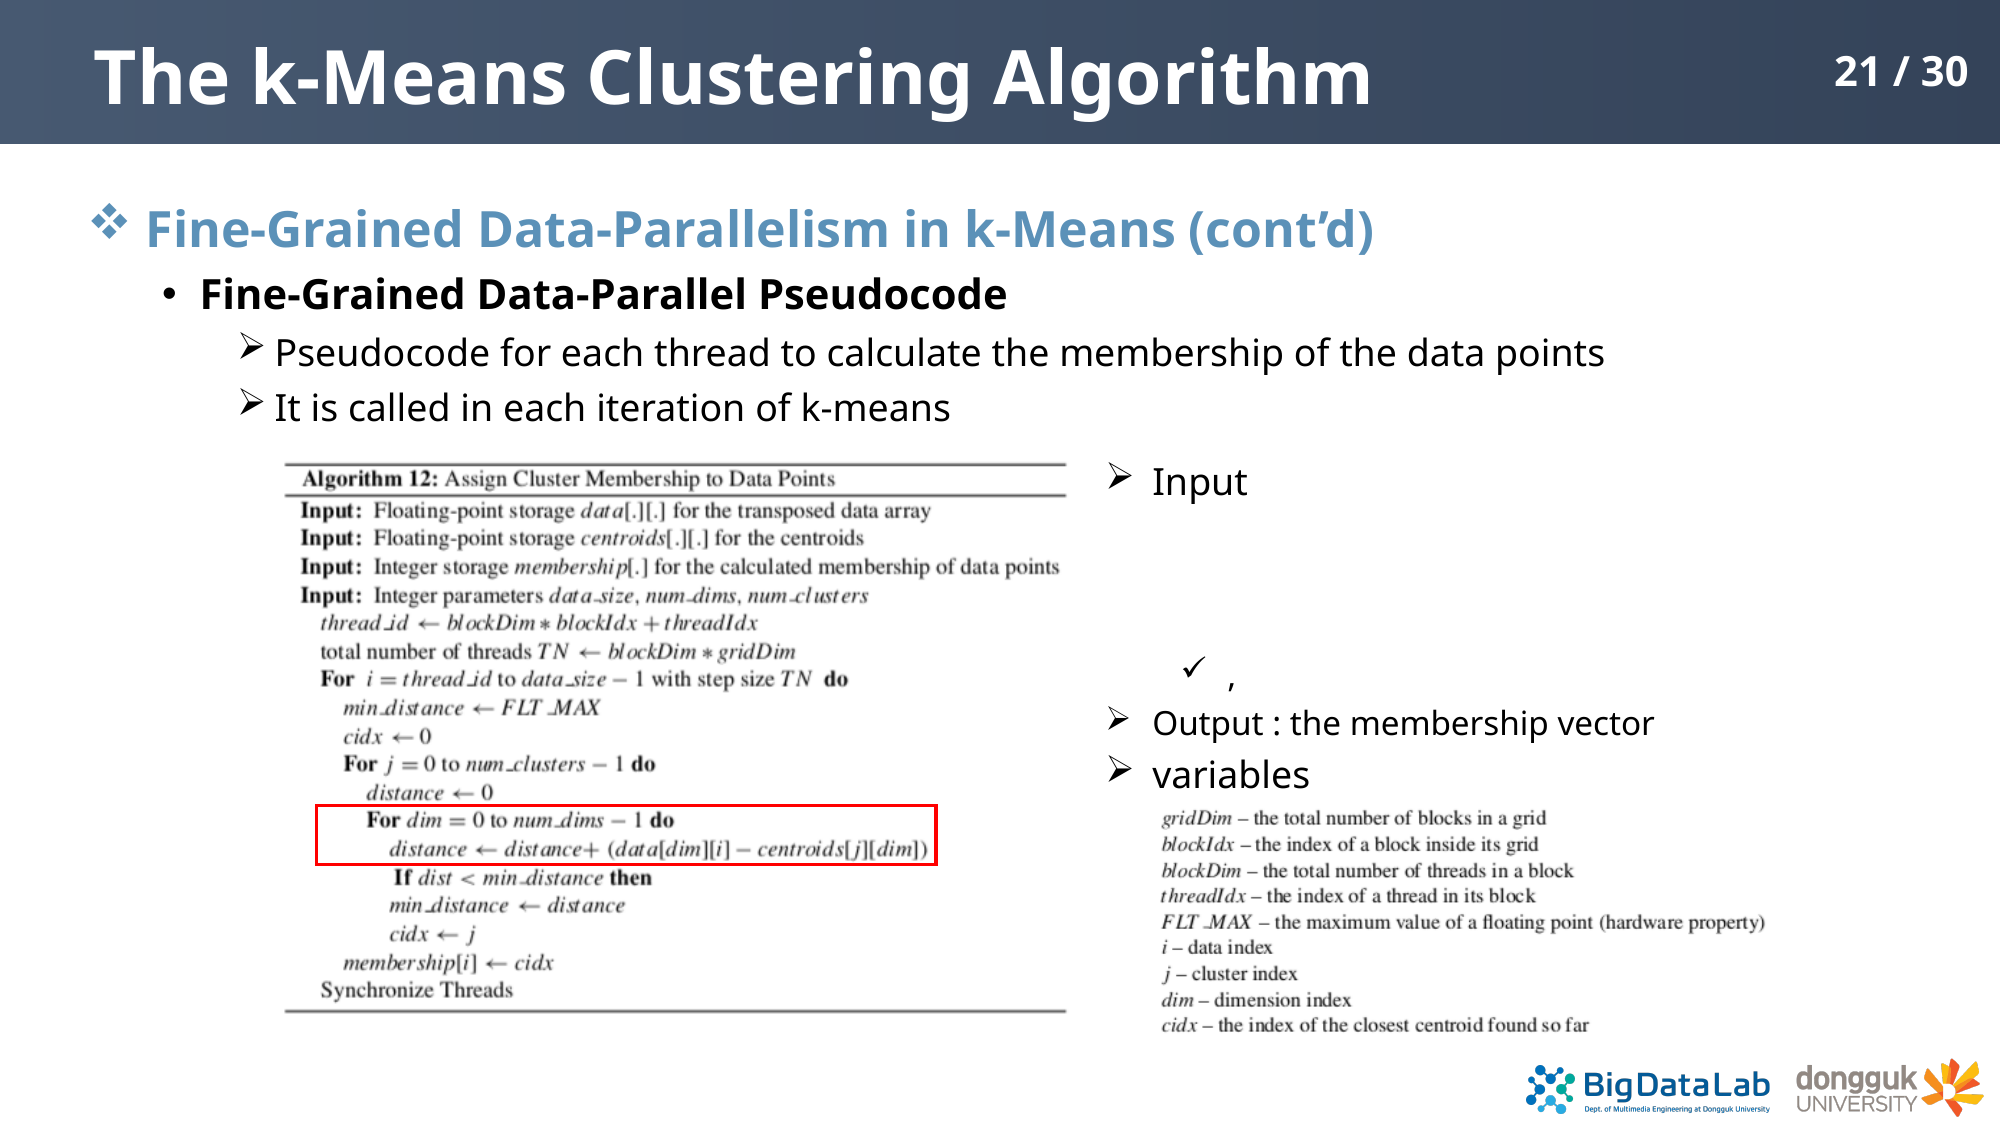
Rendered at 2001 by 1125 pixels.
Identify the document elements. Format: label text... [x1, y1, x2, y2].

title The k-Means Clustering Algorithm [78, 21, 1935, 128]
picture [1150, 801, 1770, 1045]
picture [1526, 1065, 1770, 1114]
picture [266, 452, 1077, 1028]
list Fine-Grained Data-Parallelism in k-Means (cont’d) Fine-Grained Data-Parallel Pseudocode Pseudocode for each thread to calculate the membership of the data points It is called in each iteration of k-means [72, 190, 2000, 1058]
slide_number 21 / 30 [1769, 21, 1984, 126]
